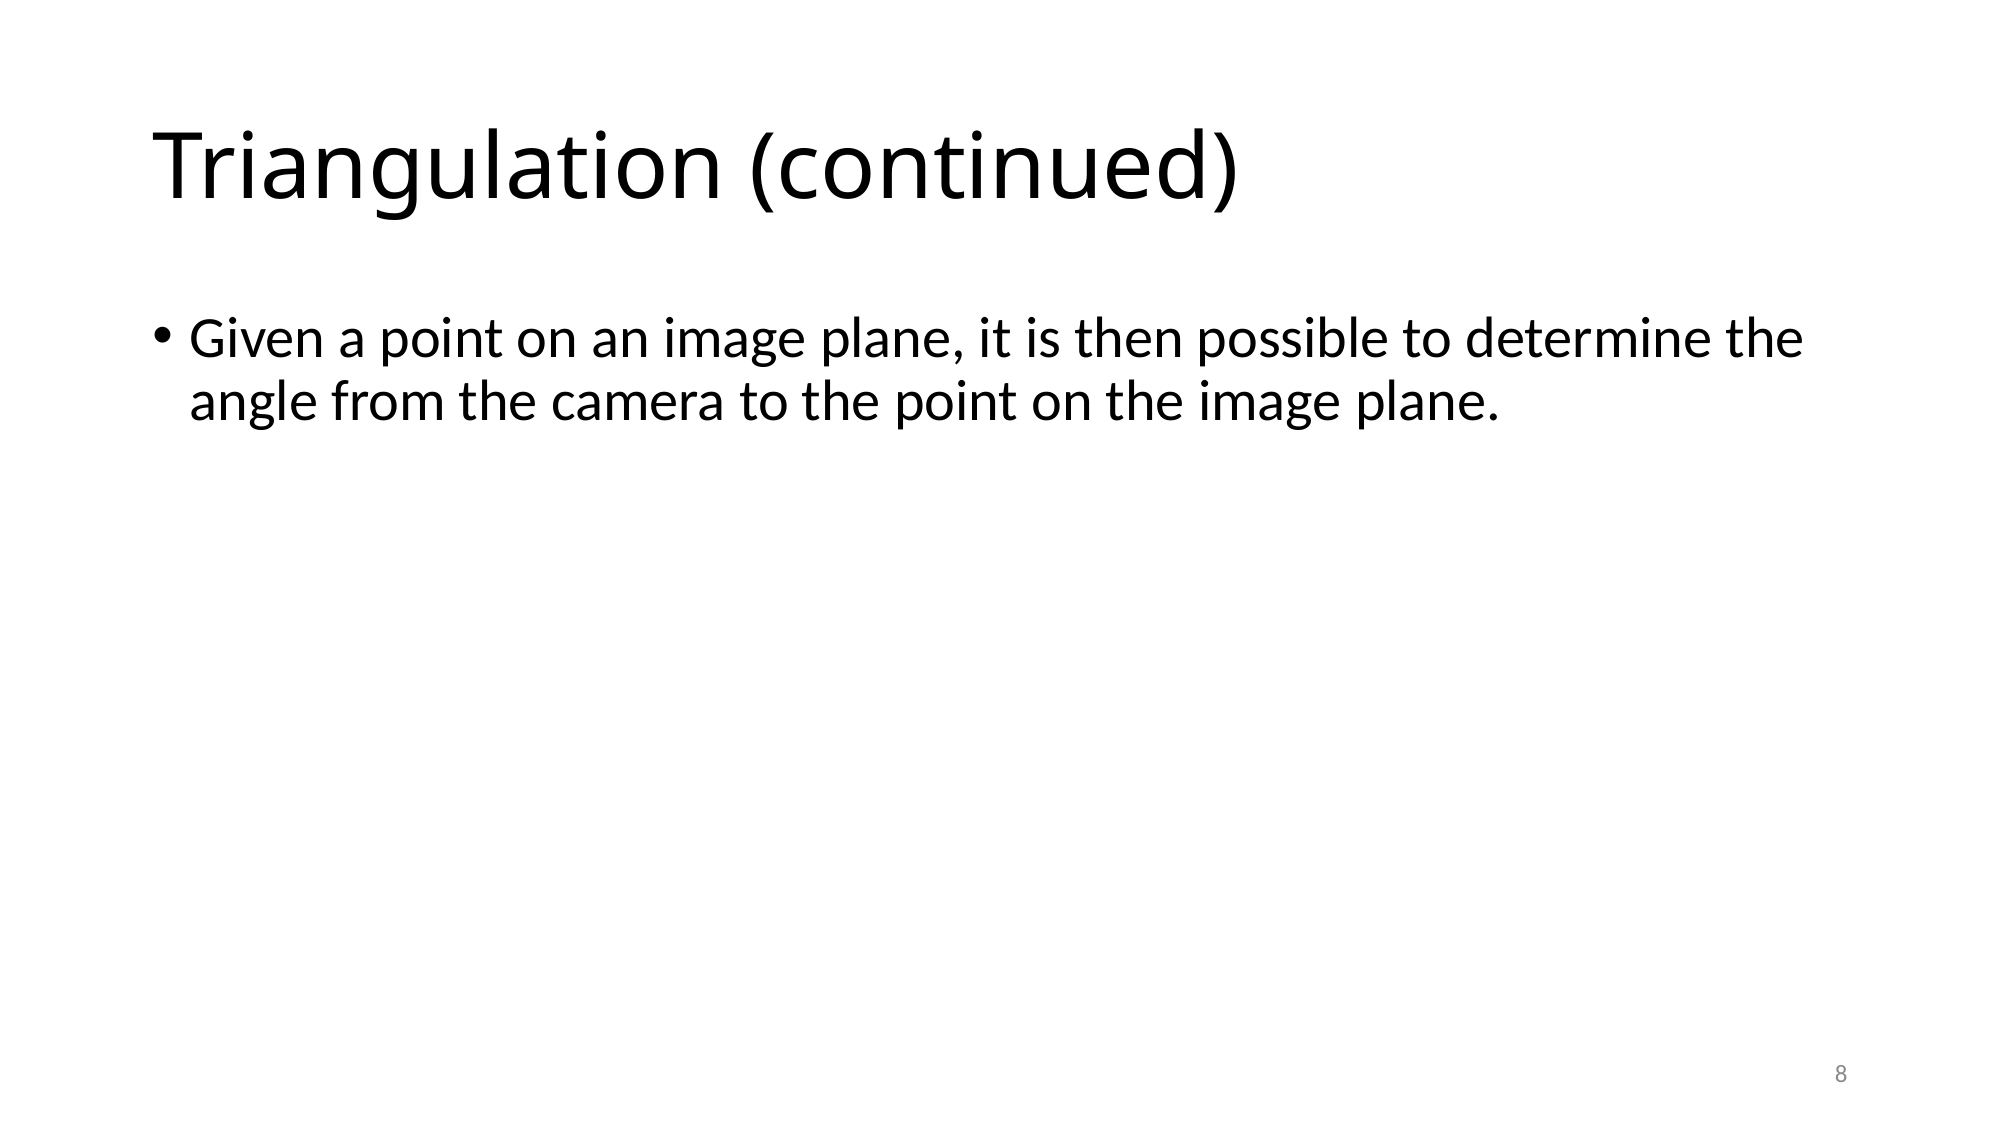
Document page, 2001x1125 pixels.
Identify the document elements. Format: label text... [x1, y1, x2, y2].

list Given a point on an image plane, it is then possible to determine the angle from the camera to the point on the image plane. [137, 299, 1863, 1014]
slide_number 8 [1412, 1042, 1863, 1103]
title Triangulation (continued) [137, 59, 1863, 278]
